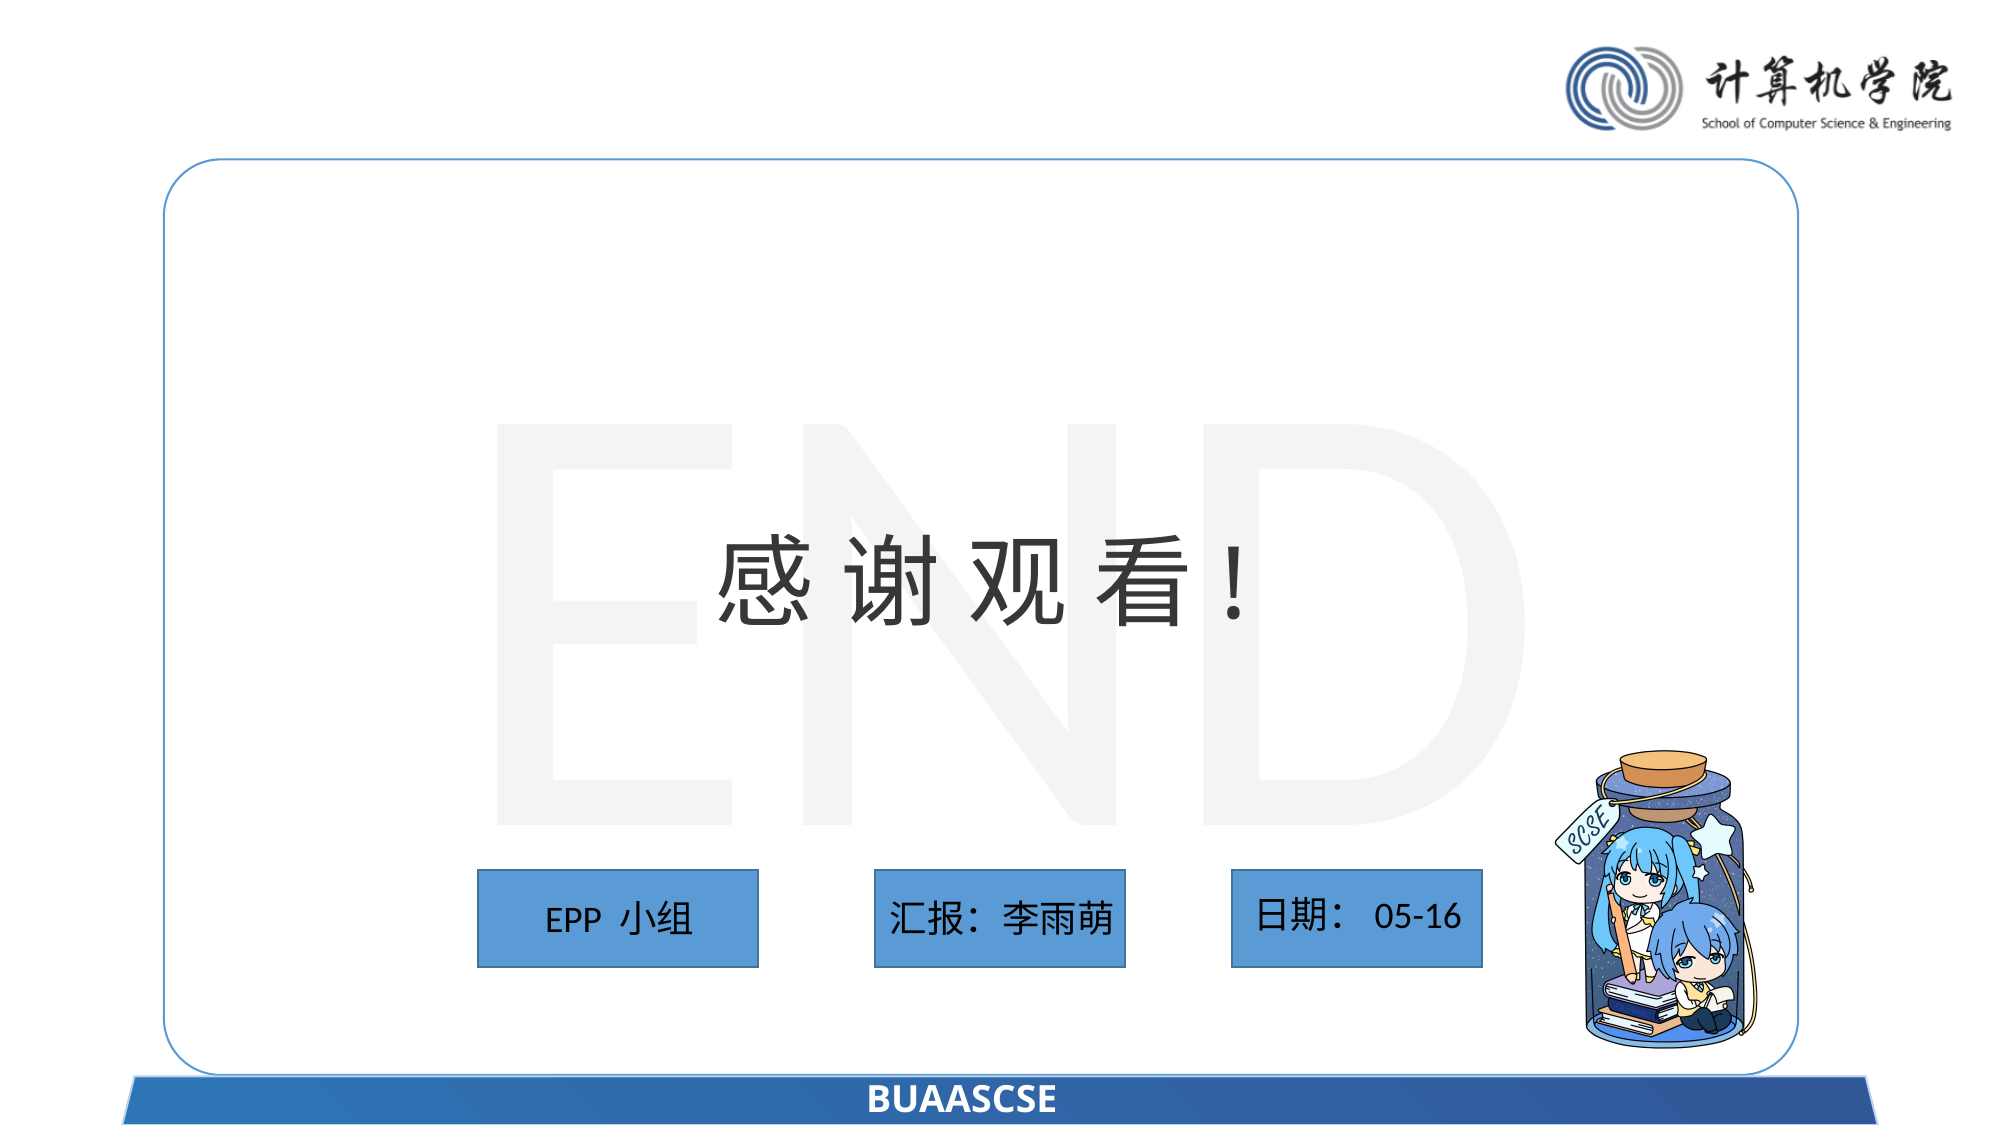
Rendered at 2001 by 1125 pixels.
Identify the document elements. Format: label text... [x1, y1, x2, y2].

text_box [477, 869, 759, 887]
text_box [477, 948, 759, 968]
text_box [1149, 1075, 1879, 1125]
picture [1556, 39, 1963, 140]
text_box EPP 小组 [477, 887, 762, 948]
text_box [121, 1075, 851, 1125]
text_box [874, 869, 1126, 968]
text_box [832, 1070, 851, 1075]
text_box [1231, 869, 1483, 968]
text_box BUAASCSE [851, 1067, 1149, 1125]
picture [1530, 726, 1798, 1068]
text_box 感 谢 观 看! [457, 511, 1505, 646]
text_box [163, 159, 1799, 1075]
text_box 汇报：李雨萌 [875, 887, 1140, 948]
text_box 日期：05-16 [1238, 883, 1481, 944]
